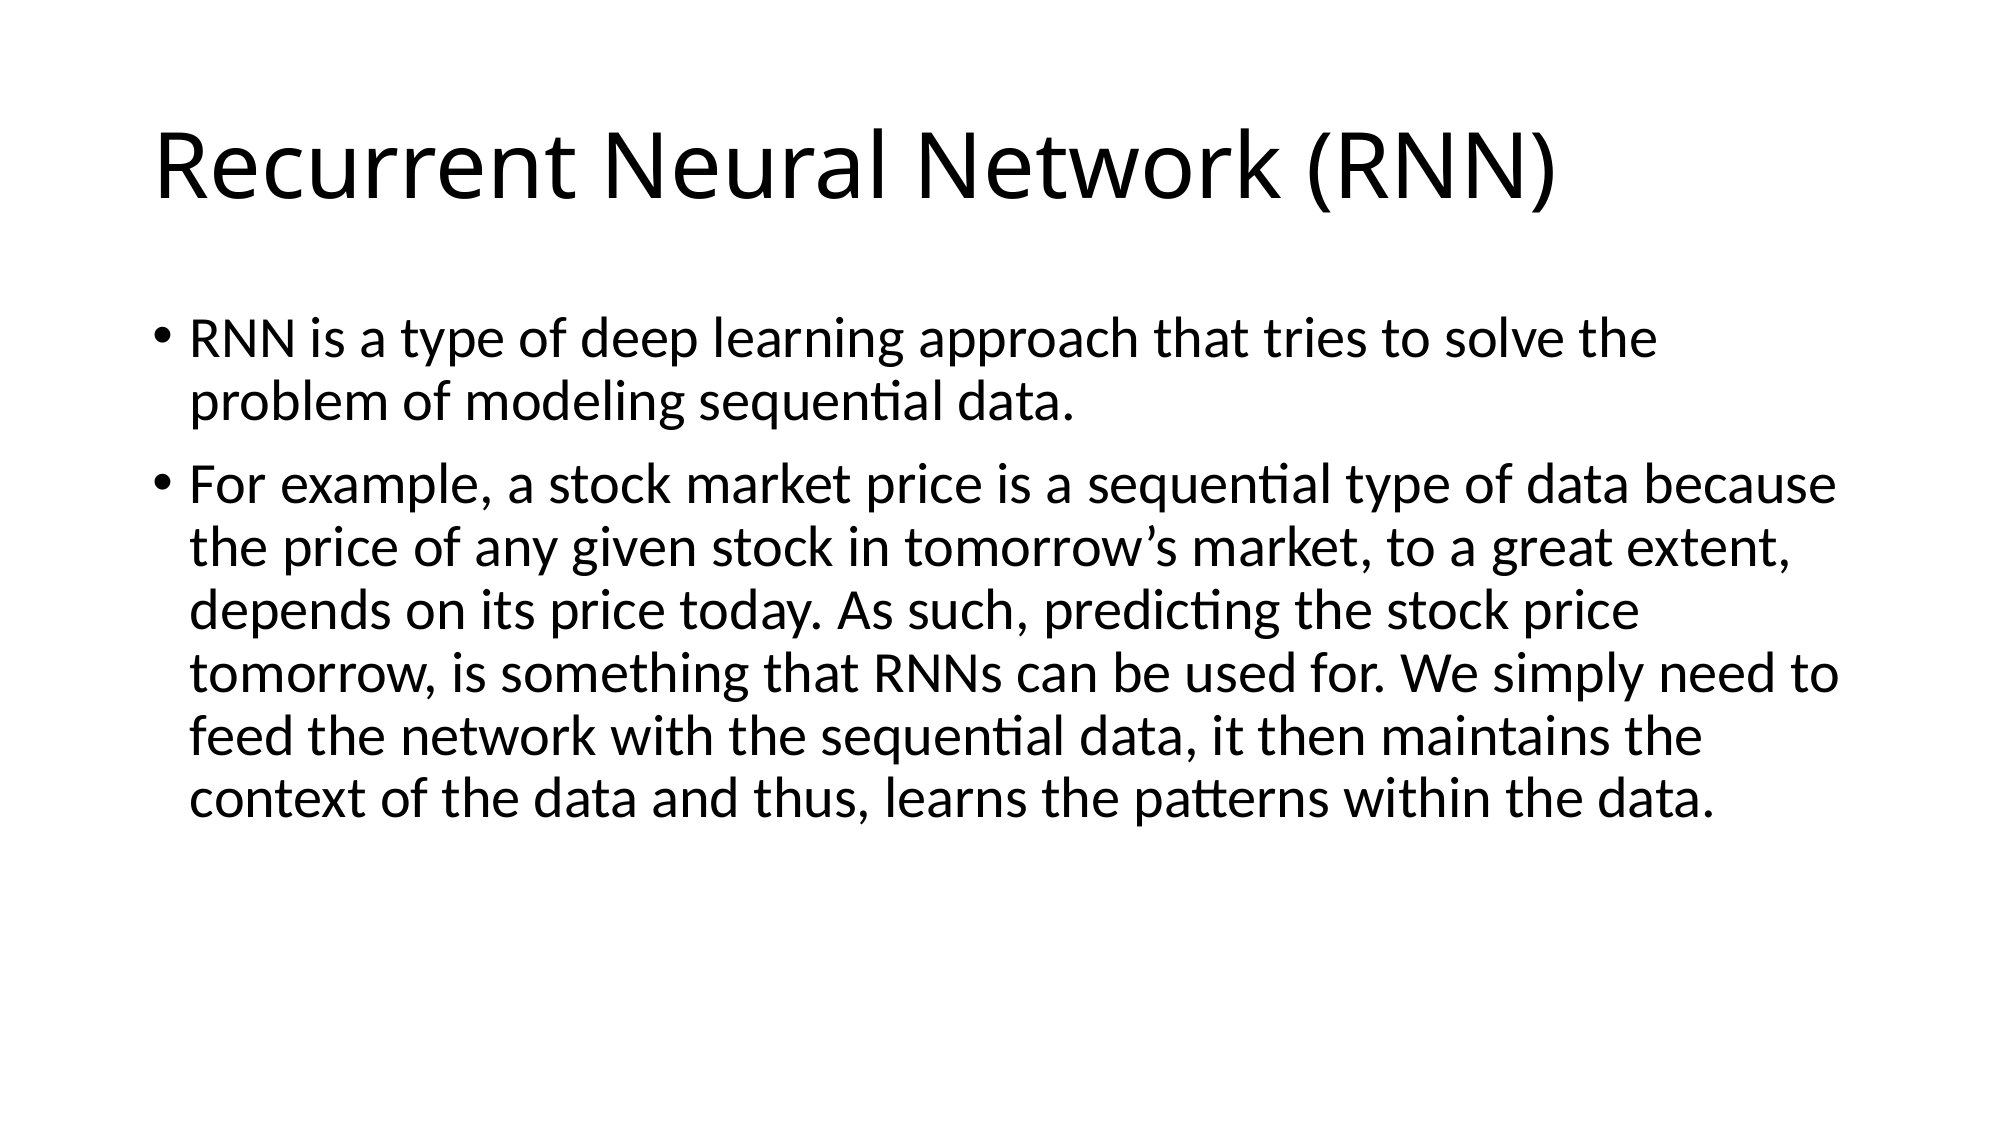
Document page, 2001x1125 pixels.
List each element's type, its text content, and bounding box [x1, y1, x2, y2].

title Recurrent Neural Network (RNN) [137, 59, 1863, 278]
list RNN is a type of deep learning approach that tries to solve the problem of modeling sequential data. For example, a stock market price is a sequential type of data because the price of any given stock in tomorrow’s market, to a great extent, depends on its price today. As such, predicting the stock price tomorrow, is something that RNNs can be used for. We simply need to feed the network with the sequential data, it then maintains the context of the data and thus, learns the patterns within the data. [137, 299, 1863, 1066]
